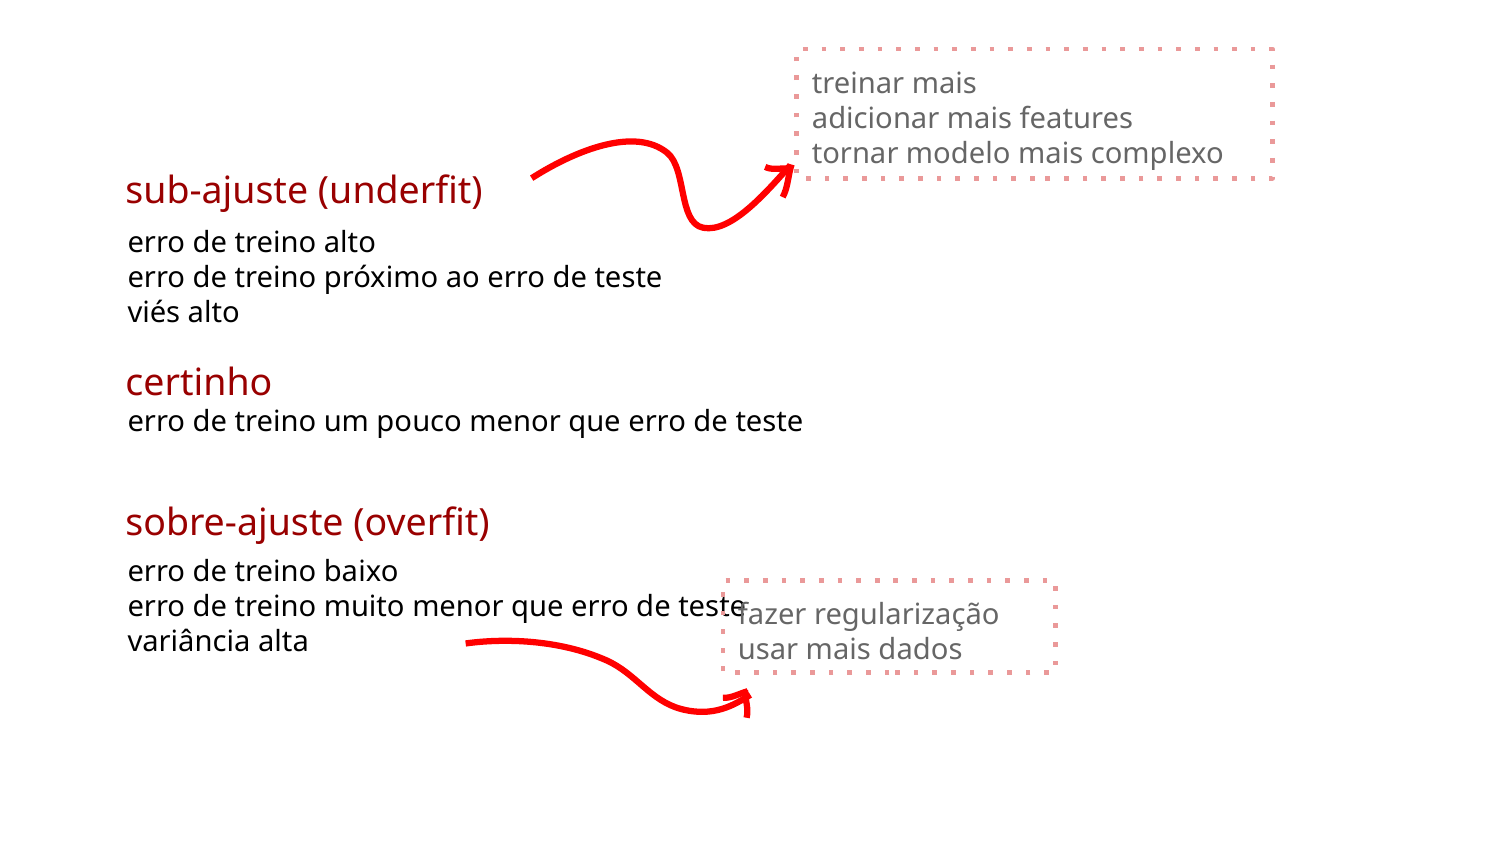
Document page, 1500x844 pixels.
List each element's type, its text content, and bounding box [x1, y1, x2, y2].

text_box erro de treino baixo erro de treino muito menor que erro de teste variância alta [112, 537, 840, 667]
text_box erro de treino alto erro de treino próximo ao erro de teste viés alto [112, 208, 725, 330]
text_box [465, 640, 745, 712]
text_box sub-ajuste (underfit) [110, 150, 648, 224]
text_box sobre-ajuste (overfit) [110, 482, 655, 575]
text_box treinar mais adicionar mais features tornar modelo mais complexo [796, 49, 1273, 179]
text_box [531, 141, 787, 229]
text_box certinho [110, 342, 303, 444]
text_box erro de treino um pouco menor que erro de teste [112, 387, 978, 488]
text_box fazer regularização usar mais dados [722, 580, 1056, 673]
